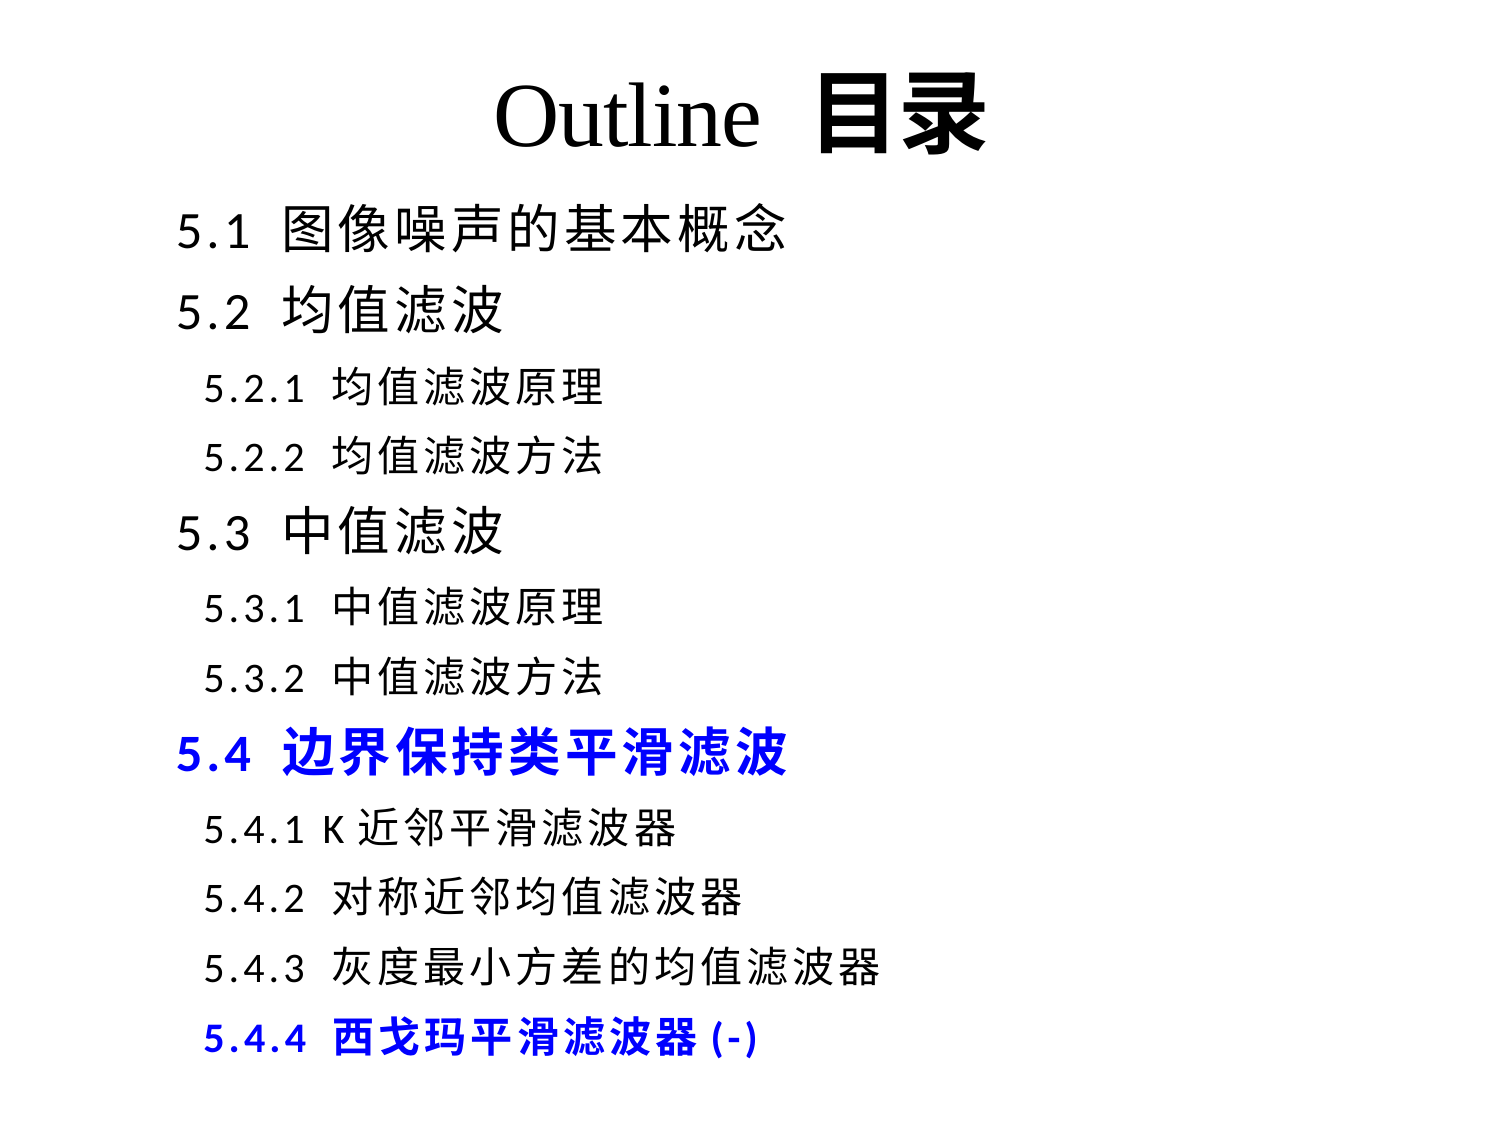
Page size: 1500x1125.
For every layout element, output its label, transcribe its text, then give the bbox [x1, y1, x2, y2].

list 5.1 图像噪声的基本概念 5.2 均值滤波 5.2.1 均值滤波原理 5.2.2 均值滤波方法 5.3 中值滤波 5.3.1 中值滤波原理 5.3.2 中值滤波方法 5.4 边界保持类平滑滤波 5.4.1 K近邻平滑滤波器 5.4.2 对称近邻均值滤波器 5.4.3 灰度最小方差的均值滤波器 5.4.4 西戈玛平滑滤波器(-) [160, 196, 1233, 1071]
title Outline 目录 [76, 36, 1427, 173]
